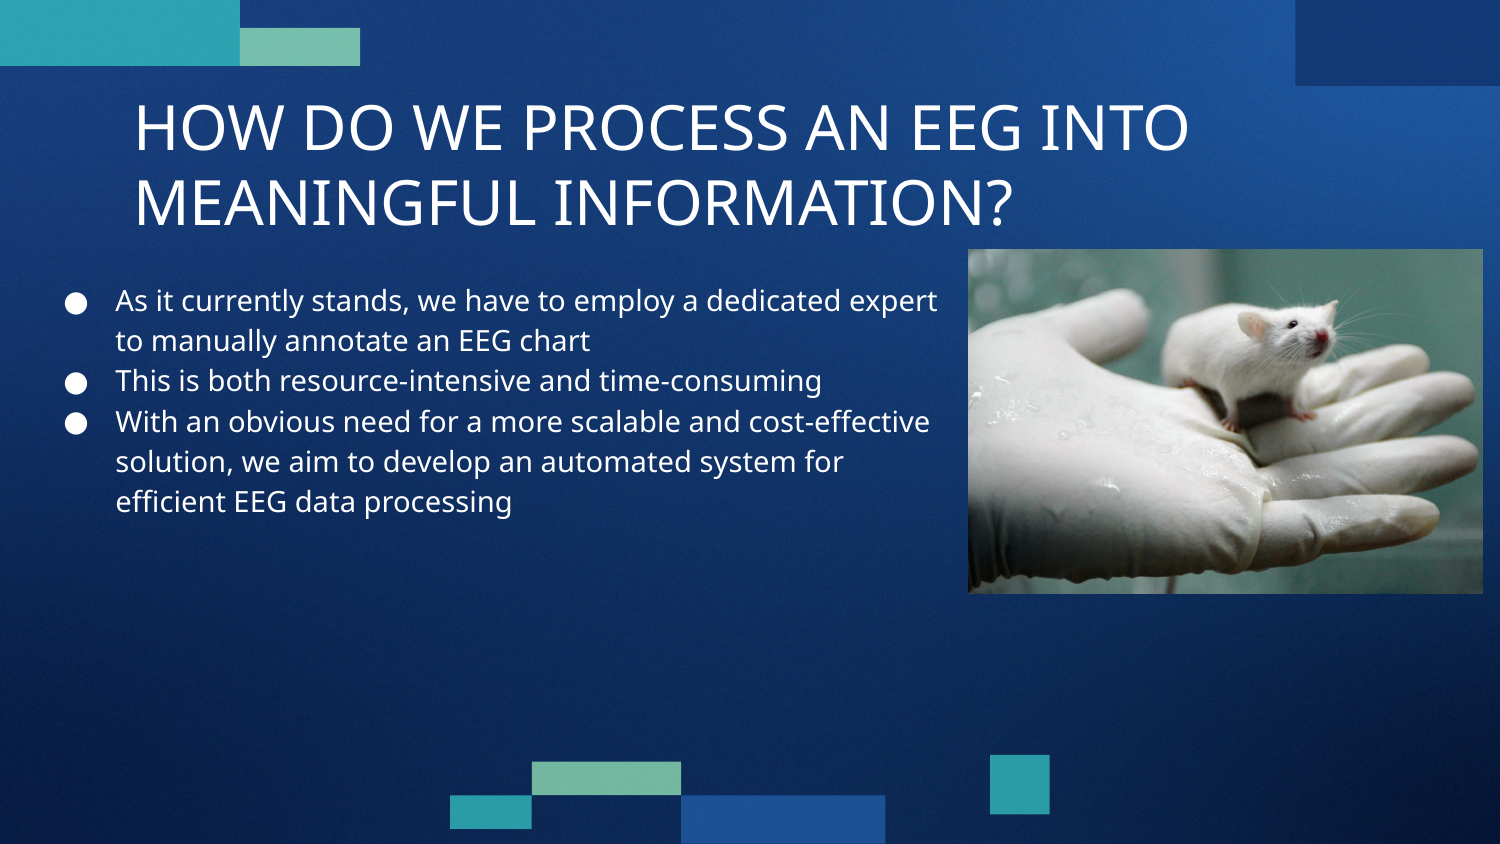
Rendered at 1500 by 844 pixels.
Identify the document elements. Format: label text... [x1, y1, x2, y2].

text_box As it currently stands, we have to employ a dedicated expert to manually annotate an EEG chart This is both resource-intensive and time-consuming With an obvious need for a more scalable and cost-effective solution, we aim to develop an automated system for efficient EEG data processing [25, 262, 963, 553]
picture [0, 0, 1500, 844]
title HOW DO WE PROCESS AN EEG INTO MEANINGFUL INFORMATION? [118, 72, 1382, 167]
